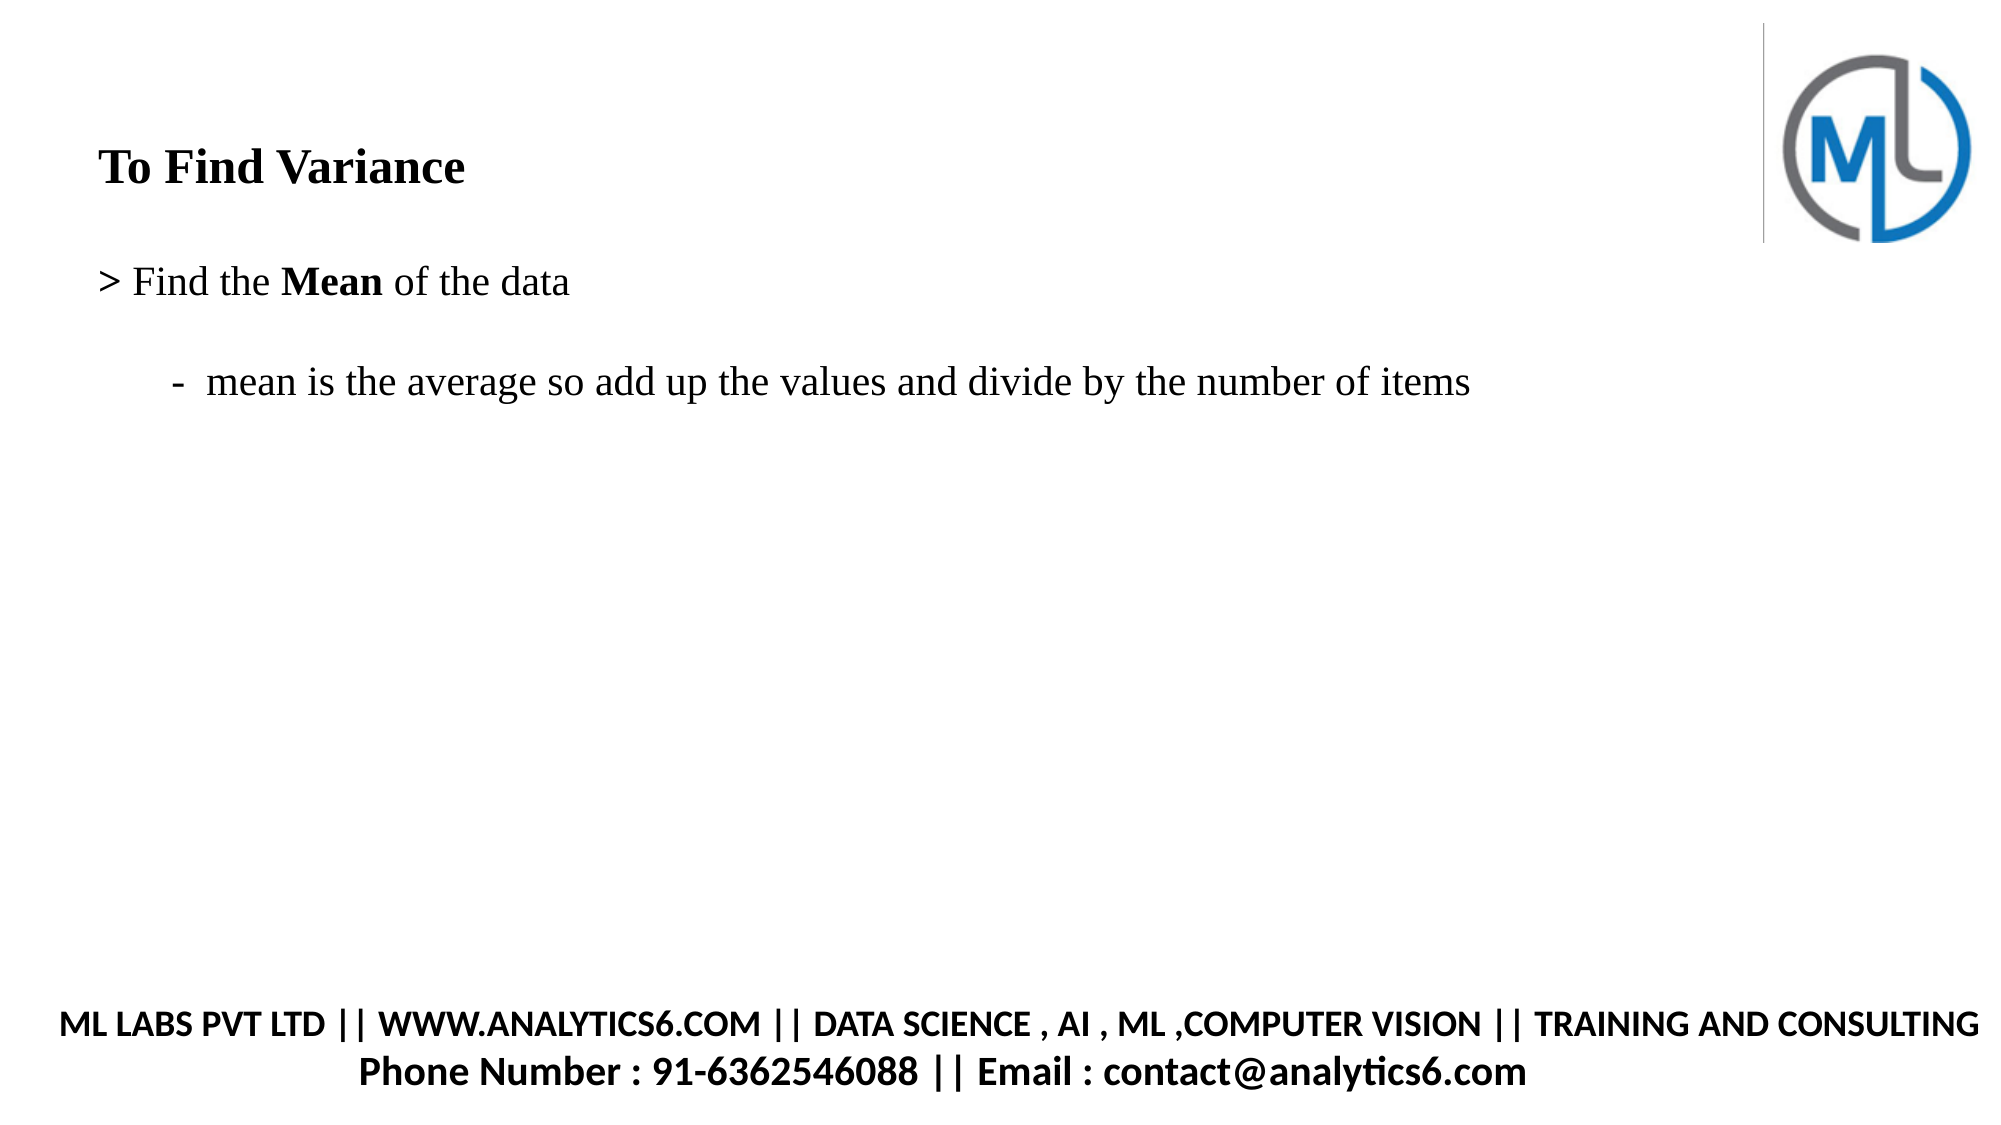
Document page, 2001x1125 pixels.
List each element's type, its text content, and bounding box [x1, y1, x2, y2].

picture [1761, 23, 1981, 243]
slide_number ML LABS PVT LTD || WWW.ANALYTICS6.COM || DATA SCIENCE , AI , ML ,COMPUTER VISION || TRAINING AND CONSULTING Phone Number : 91-6362546088 || Email : contact@analytics6.com [44, 991, 2000, 1052]
list To Find Variance > Find the Mean of the data - mean is the average so add up the values and divide by the number of items [83, 73, 1887, 965]
